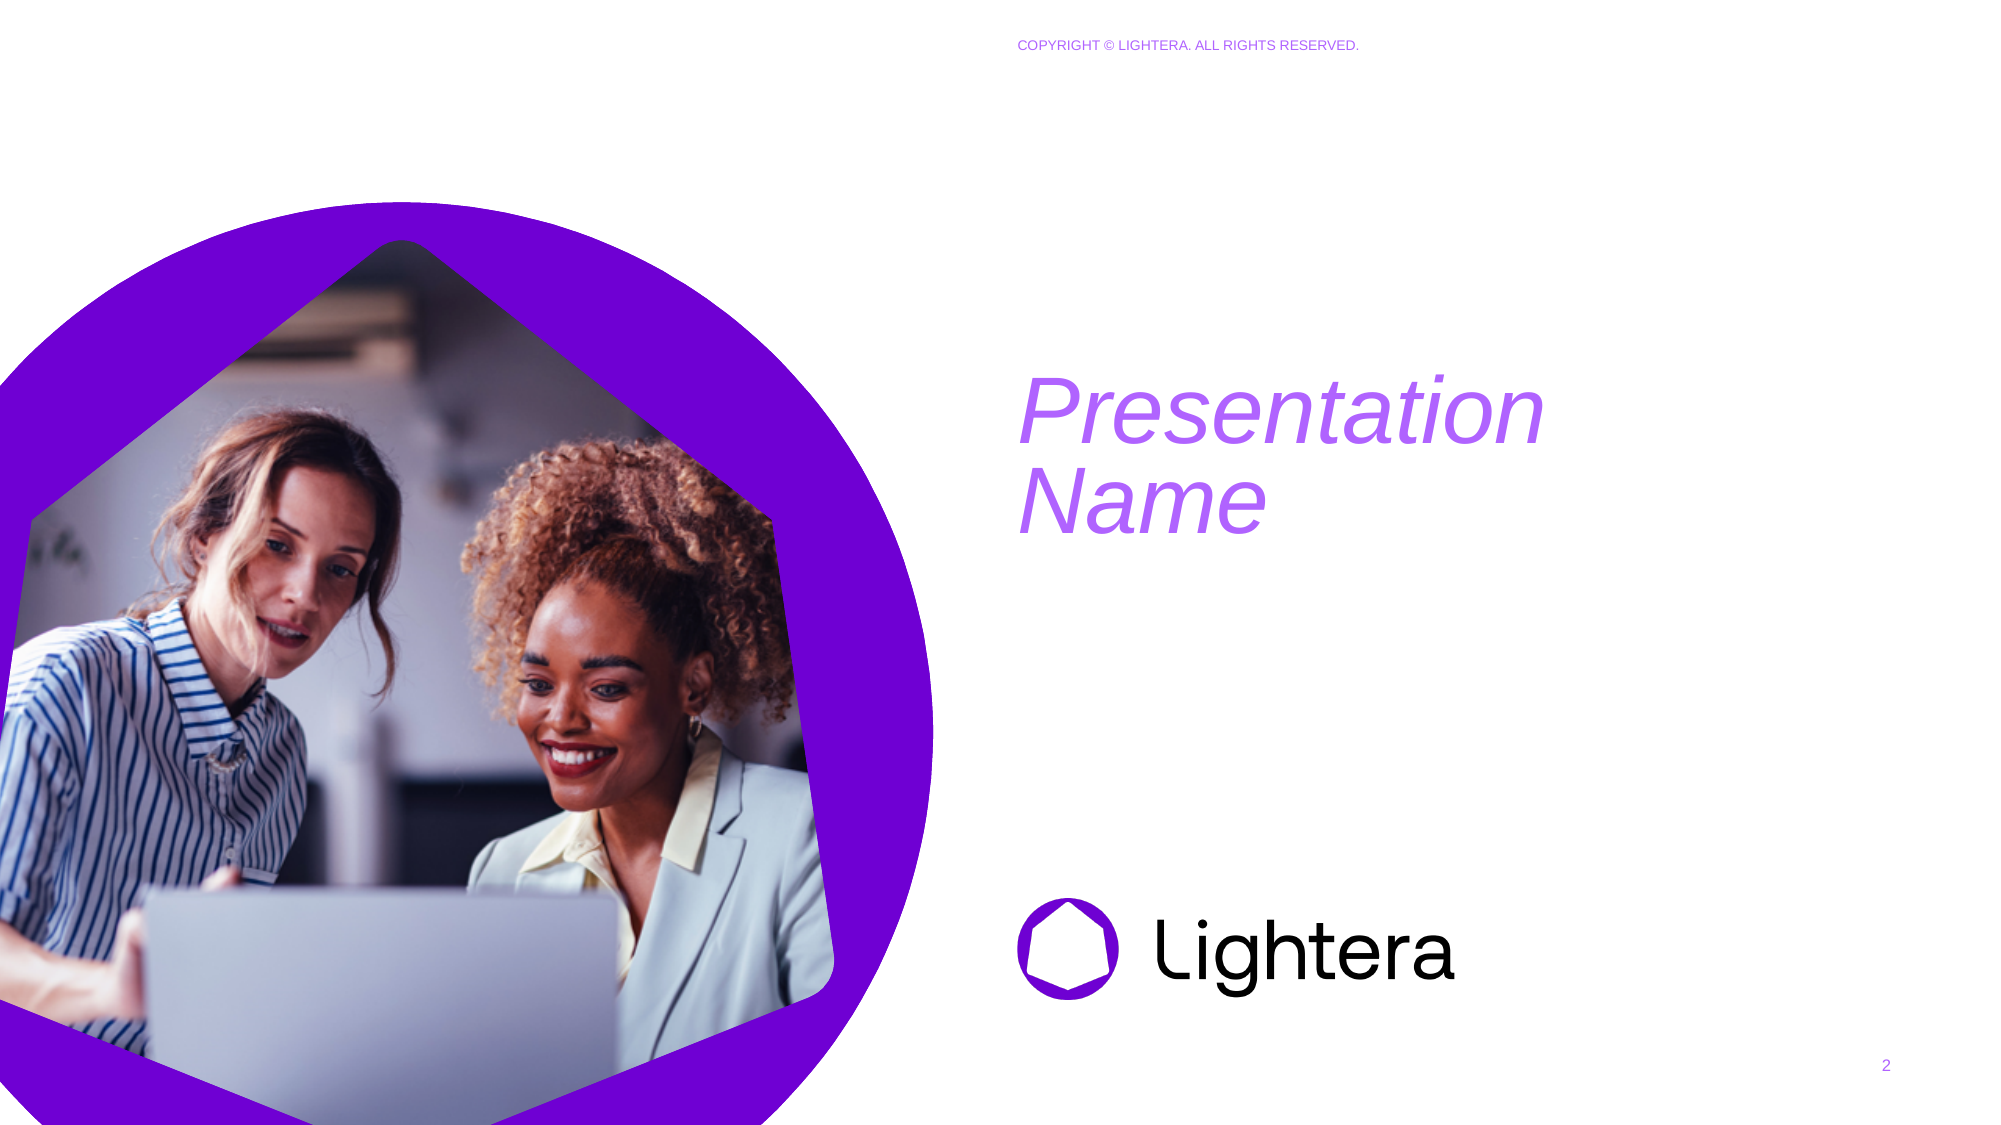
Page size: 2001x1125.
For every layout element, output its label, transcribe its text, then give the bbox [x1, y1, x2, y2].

text_box Presentation Name [1017, 370, 1638, 552]
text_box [0, 202, 934, 1125]
